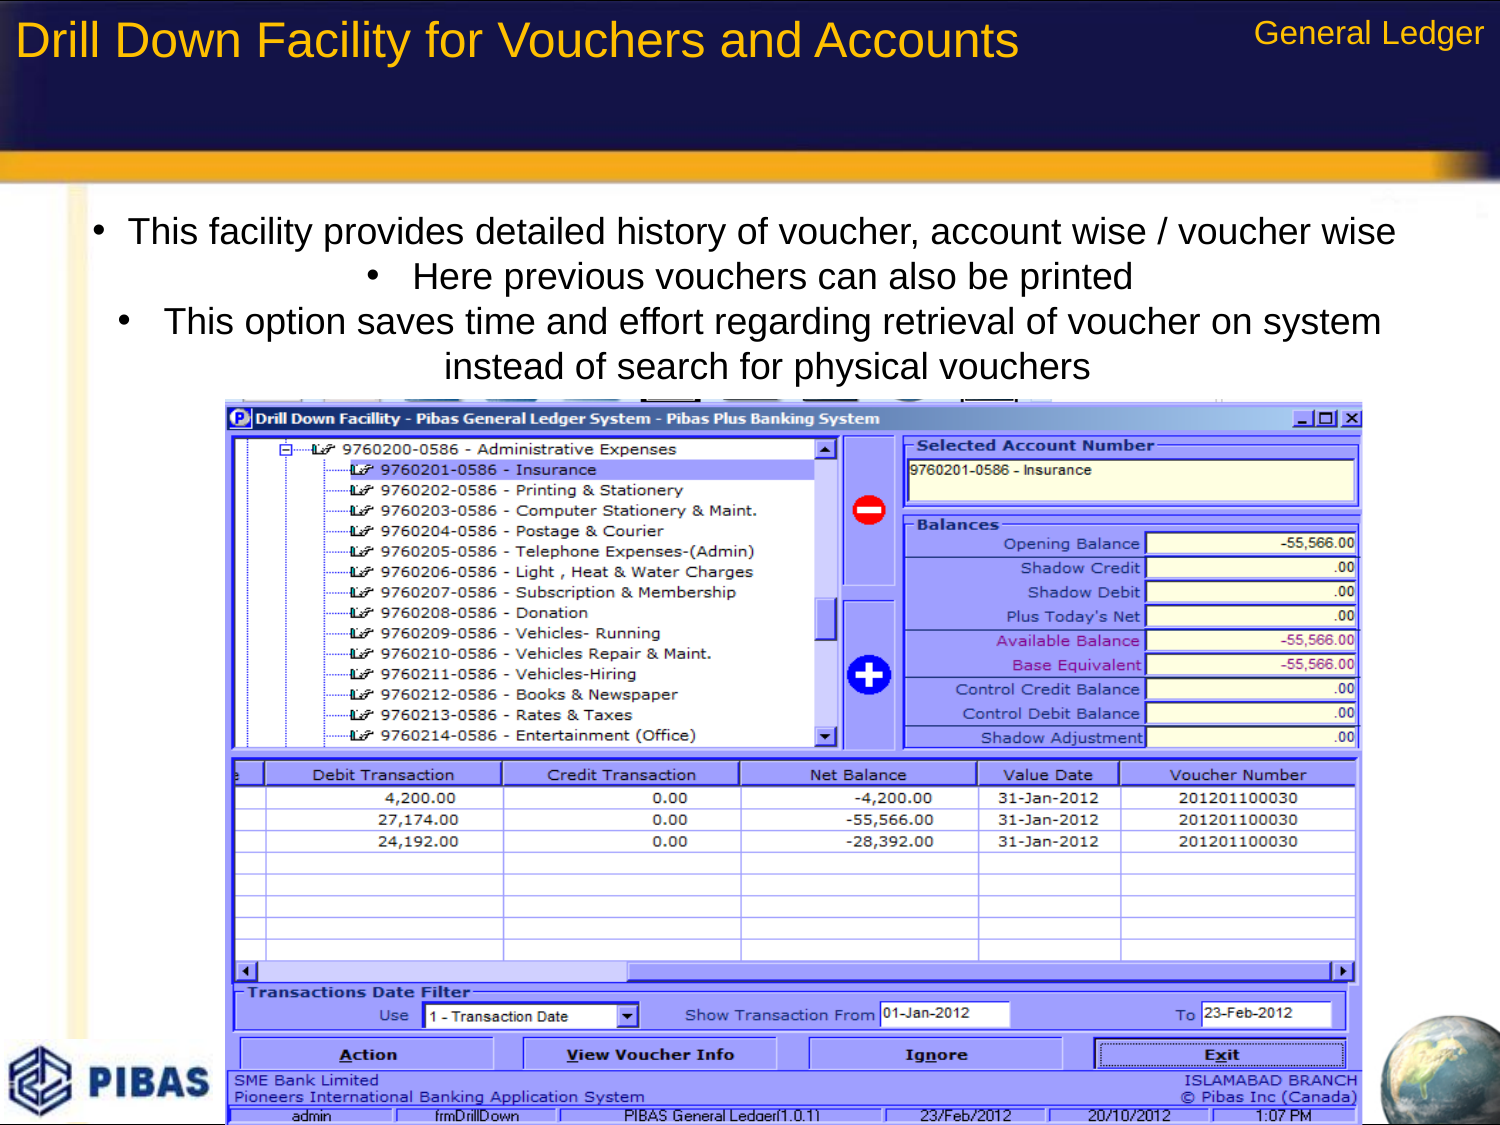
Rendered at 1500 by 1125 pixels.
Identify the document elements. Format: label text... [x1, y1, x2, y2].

picture [0, 63, 1500, 1125]
text_box This facility provides detailed history of voucher, account wise / voucher wise Here previous vouchers can also be printed This option saves time and effort regarding retrieval of voucher on system instead of search for physical vouchers [74, 199, 1425, 395]
text_box Drill Down Facility for Vouchers and Accounts [0, 0, 1175, 75]
text_box General Ledger [999, 0, 1500, 63]
